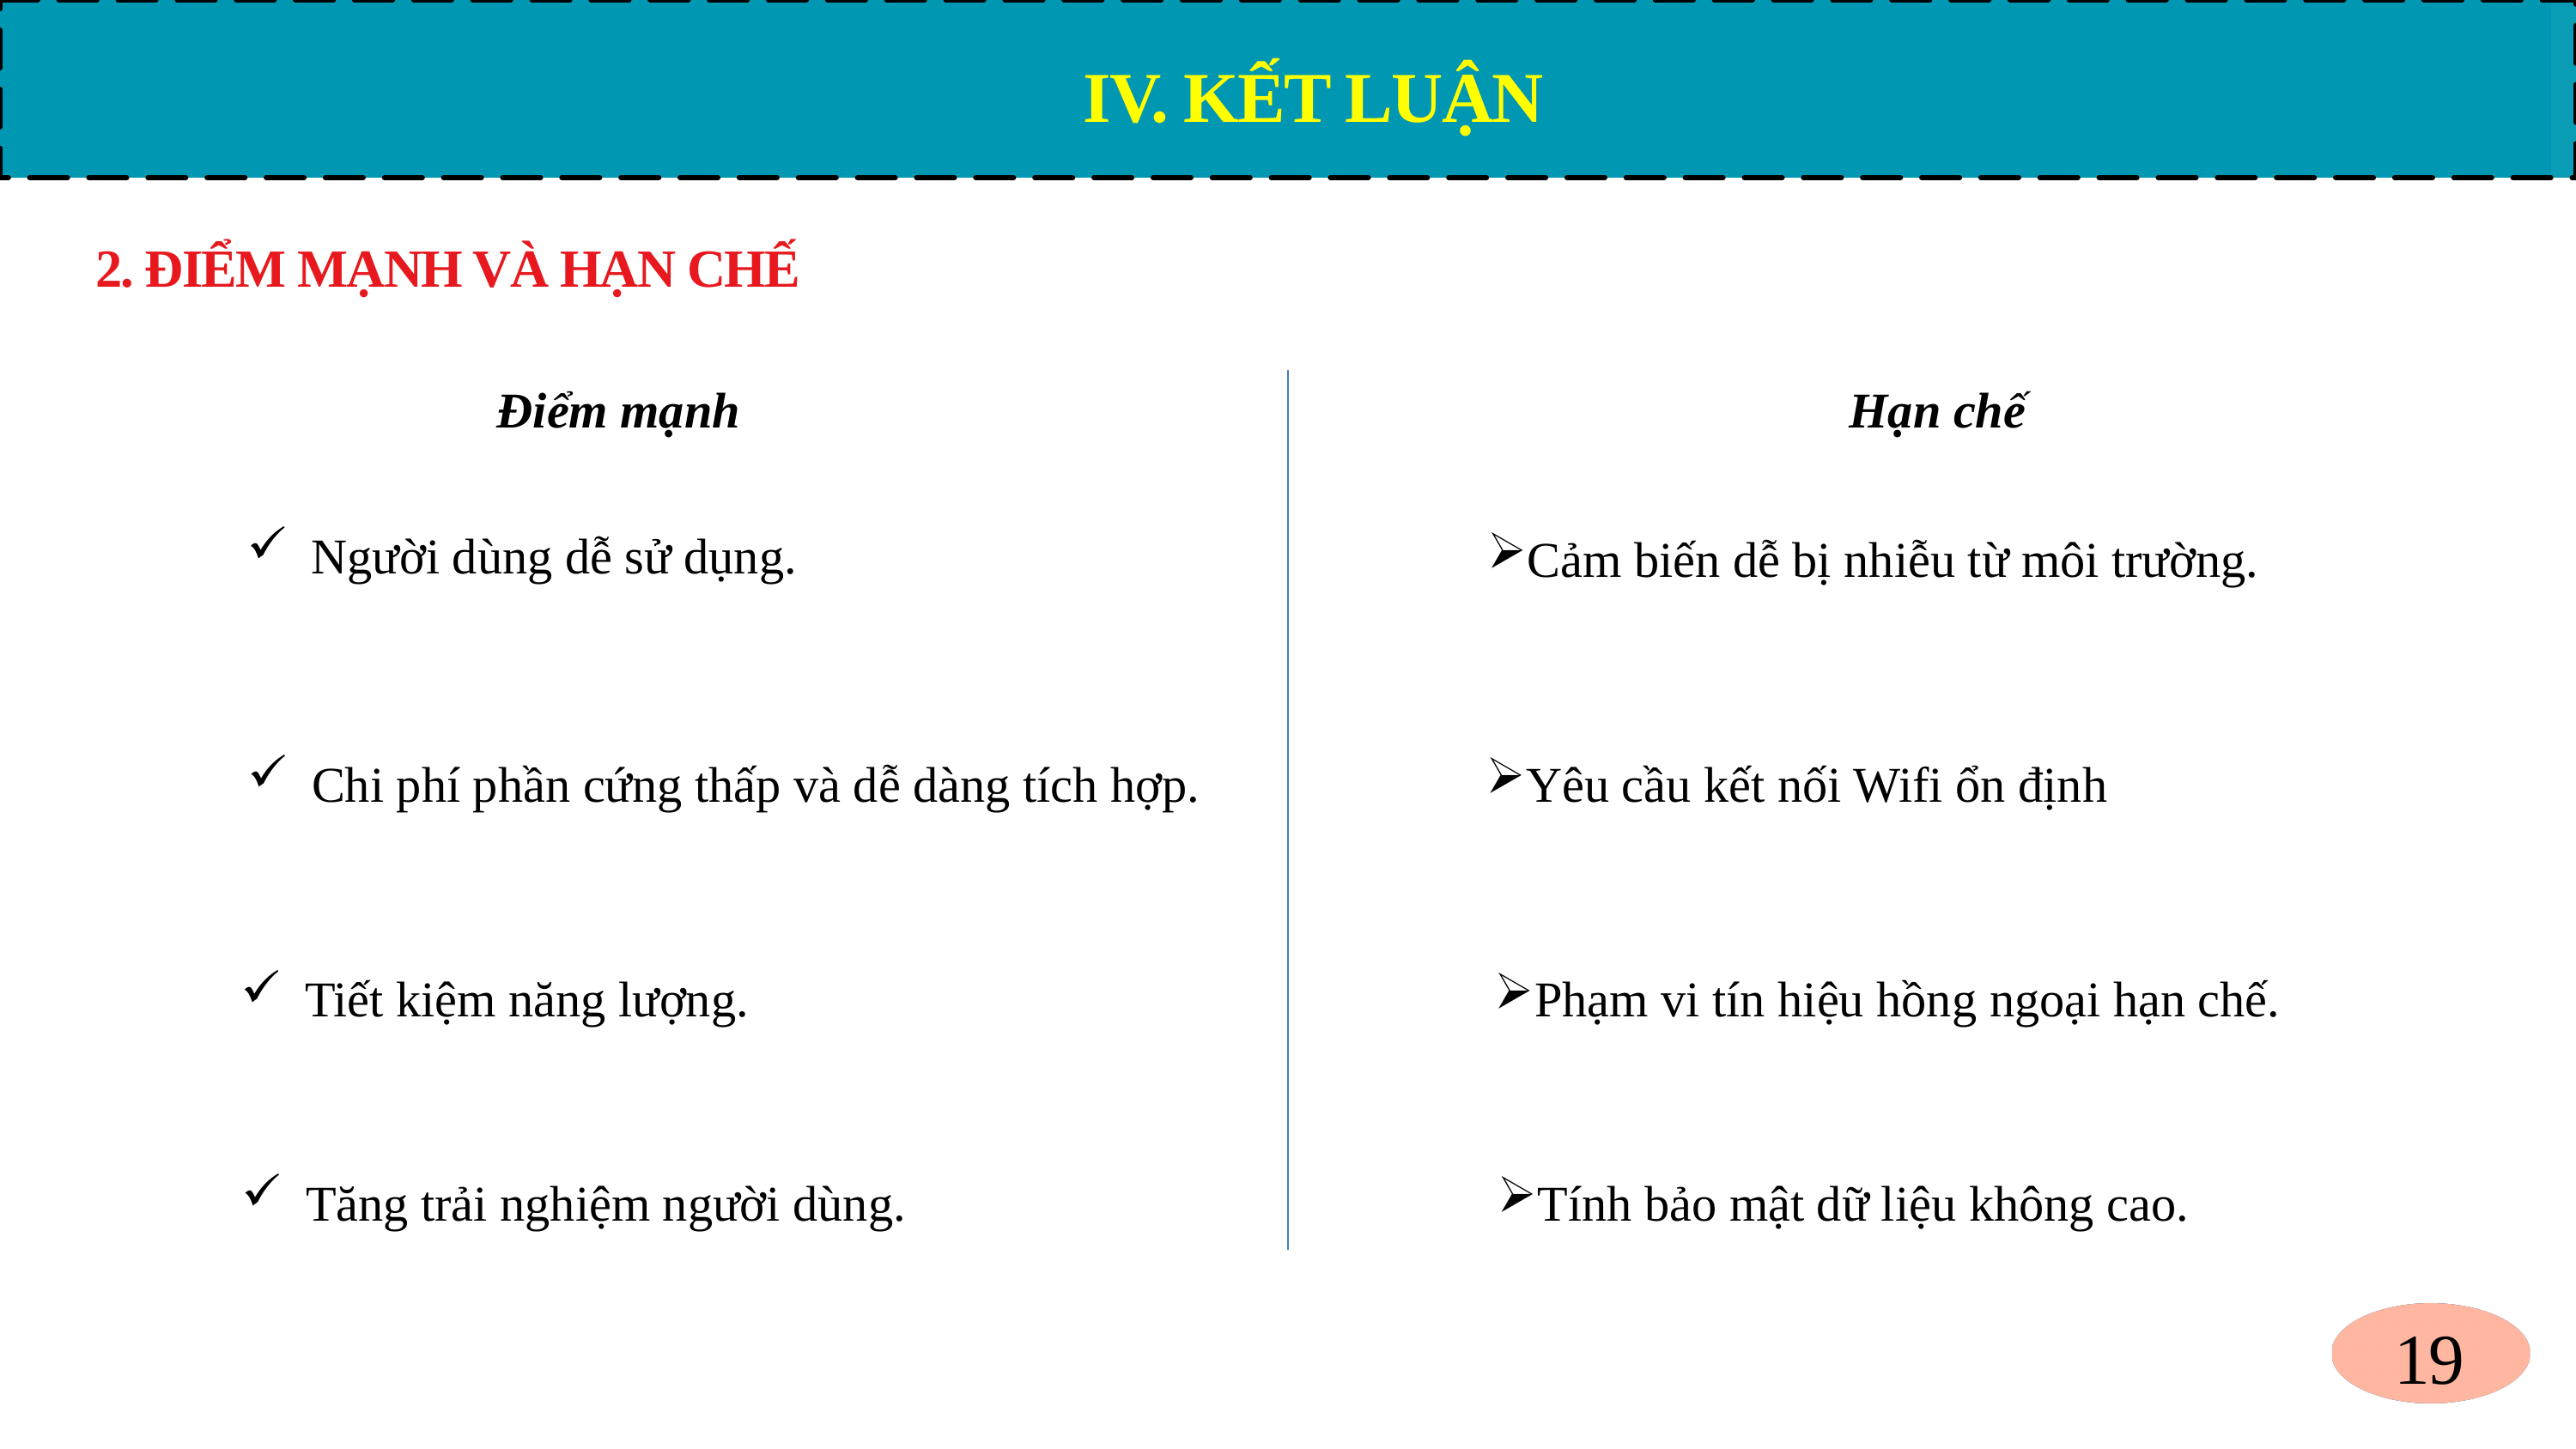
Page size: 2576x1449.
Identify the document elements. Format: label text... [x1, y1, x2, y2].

text_box 2. ĐIỂM MẠNH VÀ HẠN CHẾ [82, 198, 814, 305]
text_box Cảm biến dễ bị nhiễu từ môi trường. [1474, 520, 2272, 593]
text_box Phạm vi tín hiệu hồng ngoại hạn chế. [1481, 960, 2293, 1034]
text_box Tiết kiệm năng lượng. [228, 960, 762, 1034]
text_box Điểm mạnh [484, 371, 754, 445]
text_box Chi phí phần cứng thấp và dễ dàng tích hợp. [234, 745, 1213, 819]
text_box Tính bảo mật dữ liệu không cao. [1484, 1164, 2202, 1237]
text_box IV. KẾT LUẬN [1081, 43, 1546, 136]
text_box Tăng trải nghiệm người dùng. [228, 1164, 919, 1237]
text_box Người dùng dễ sử dụng. [234, 517, 811, 591]
text_box [0, 0, 2576, 178]
text_box Hạn chế [1836, 371, 2039, 445]
text_box Yêu cầu kết nối Wifi ổn định [1473, 745, 2121, 819]
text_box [2331, 1303, 2530, 1404]
